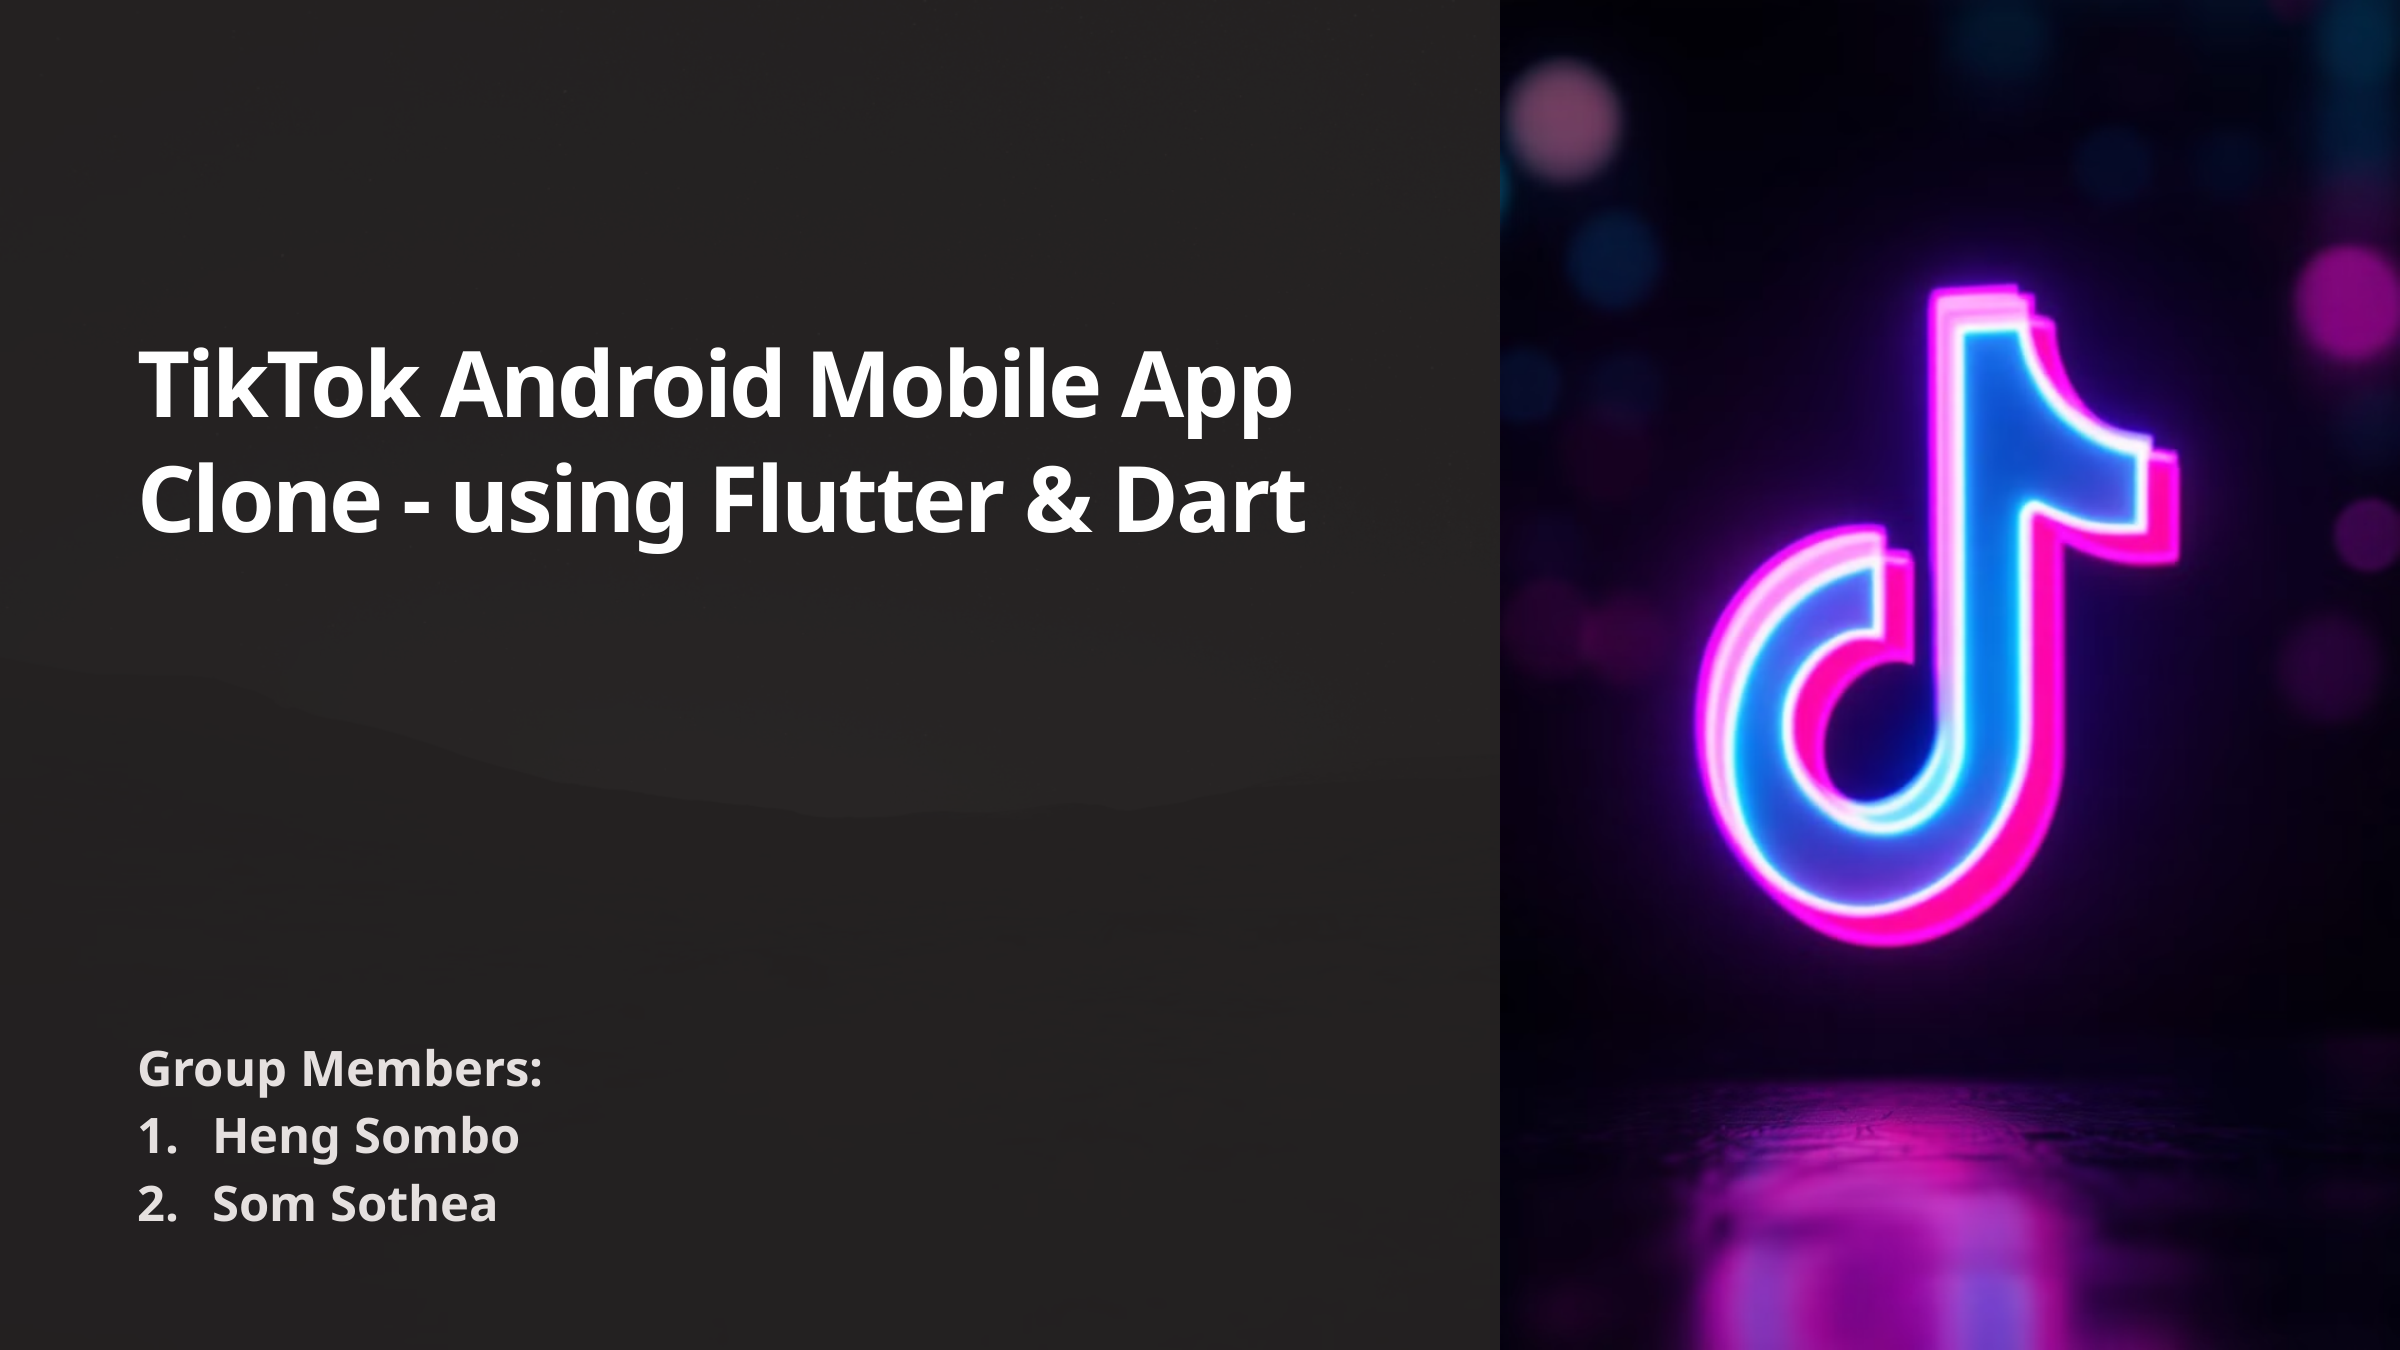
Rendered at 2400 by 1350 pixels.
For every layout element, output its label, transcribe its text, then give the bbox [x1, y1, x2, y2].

text_box TikTok Android Mobile App Clone - using Flutter & Dart [137, 321, 1363, 669]
text_box Group Members: Heng Sombo Som Sothea [137, 1028, 583, 1217]
picture [1499, 0, 2400, 1350]
